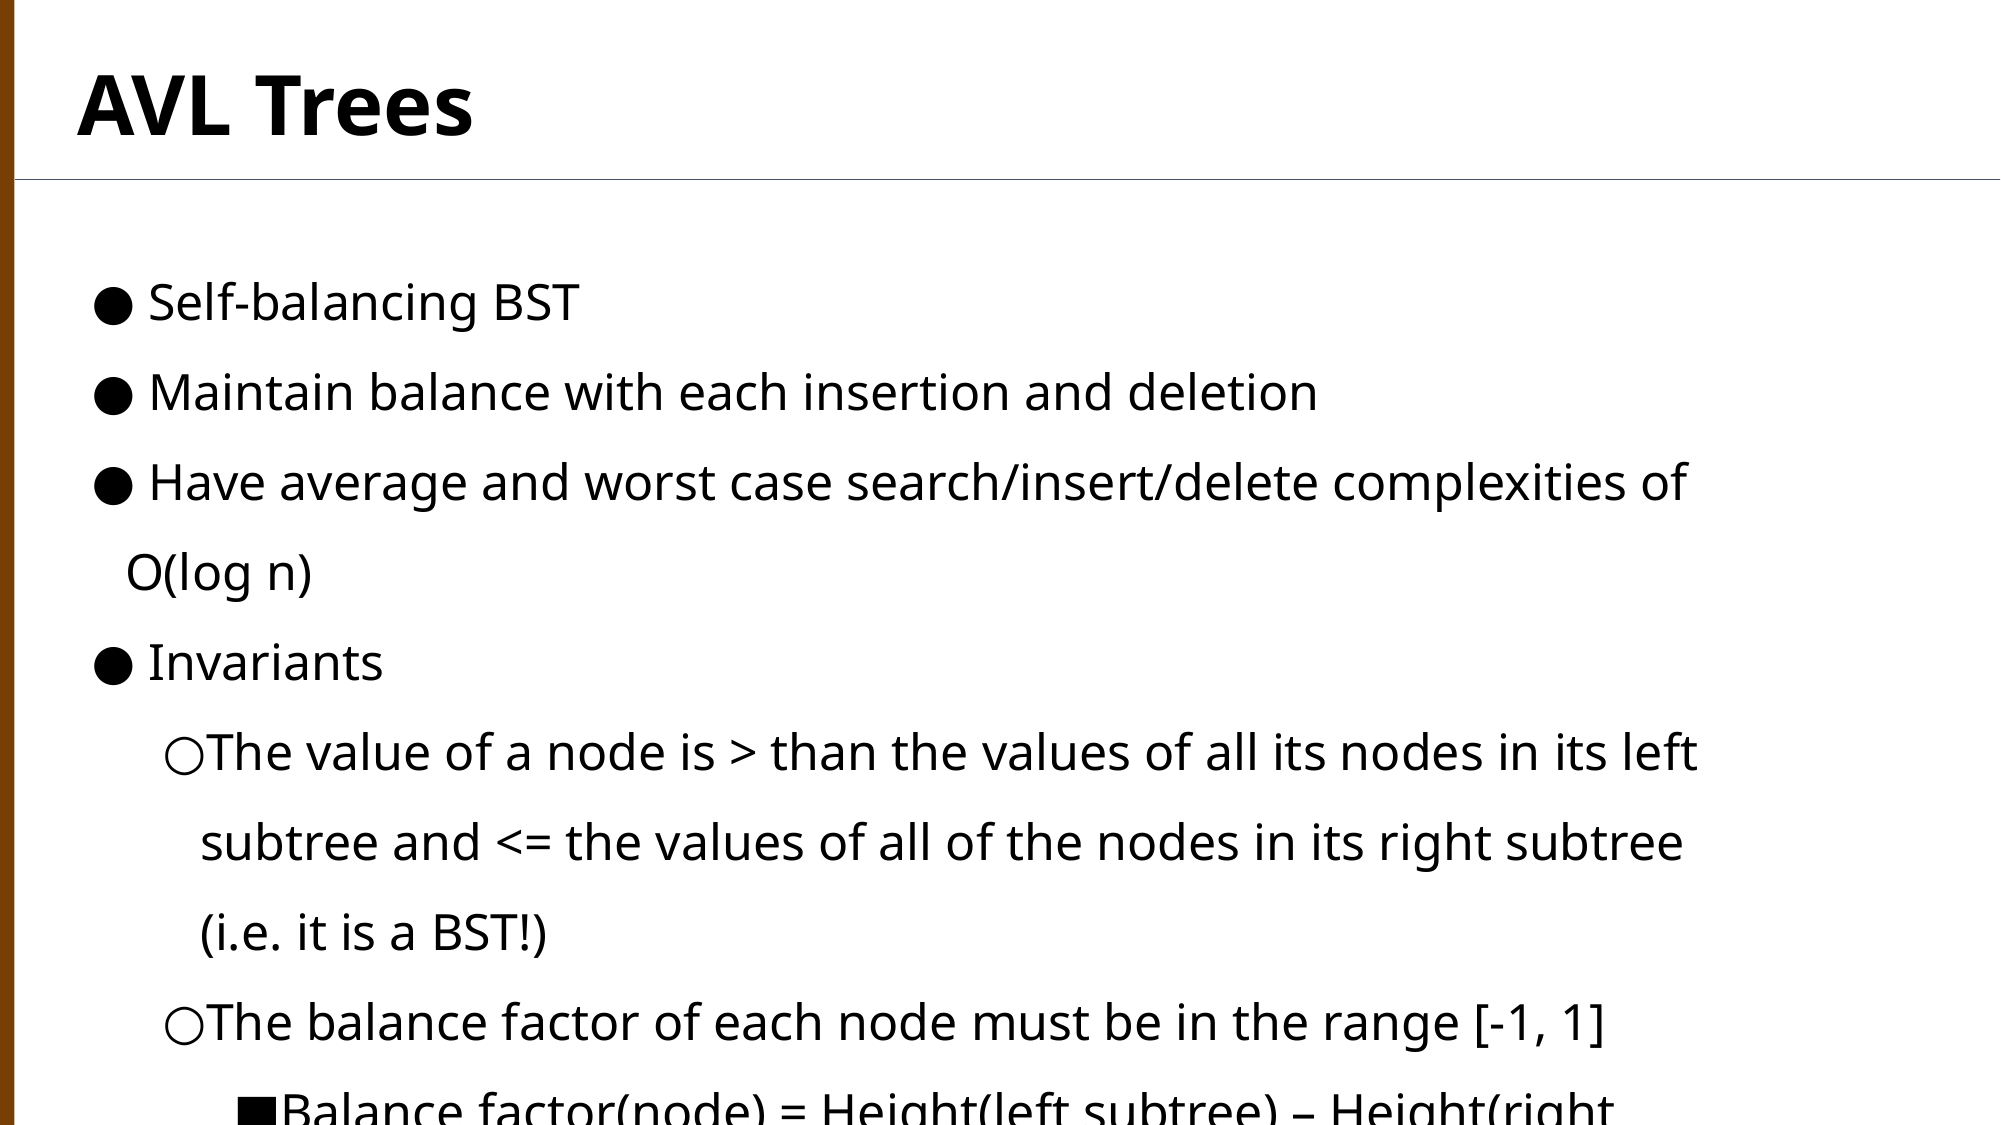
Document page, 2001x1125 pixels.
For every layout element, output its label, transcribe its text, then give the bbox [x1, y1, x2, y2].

text_box AVL Trees [62, 36, 2000, 219]
list Self-balancing BST Maintain balance with each insertion and deletion Have average and worst case search/insert/delete complexities of O(log n) Invariants The value of a node is > than the values of all its nodes in its left subtree and <= the values of all of the nodes in its right subtree (i.e. it is a BST!) The balance factor of each node must be in the range [-1, 1] Balance factor(node) = Height(left subtree) – Height(right subtree) [87, 232, 1738, 893]
